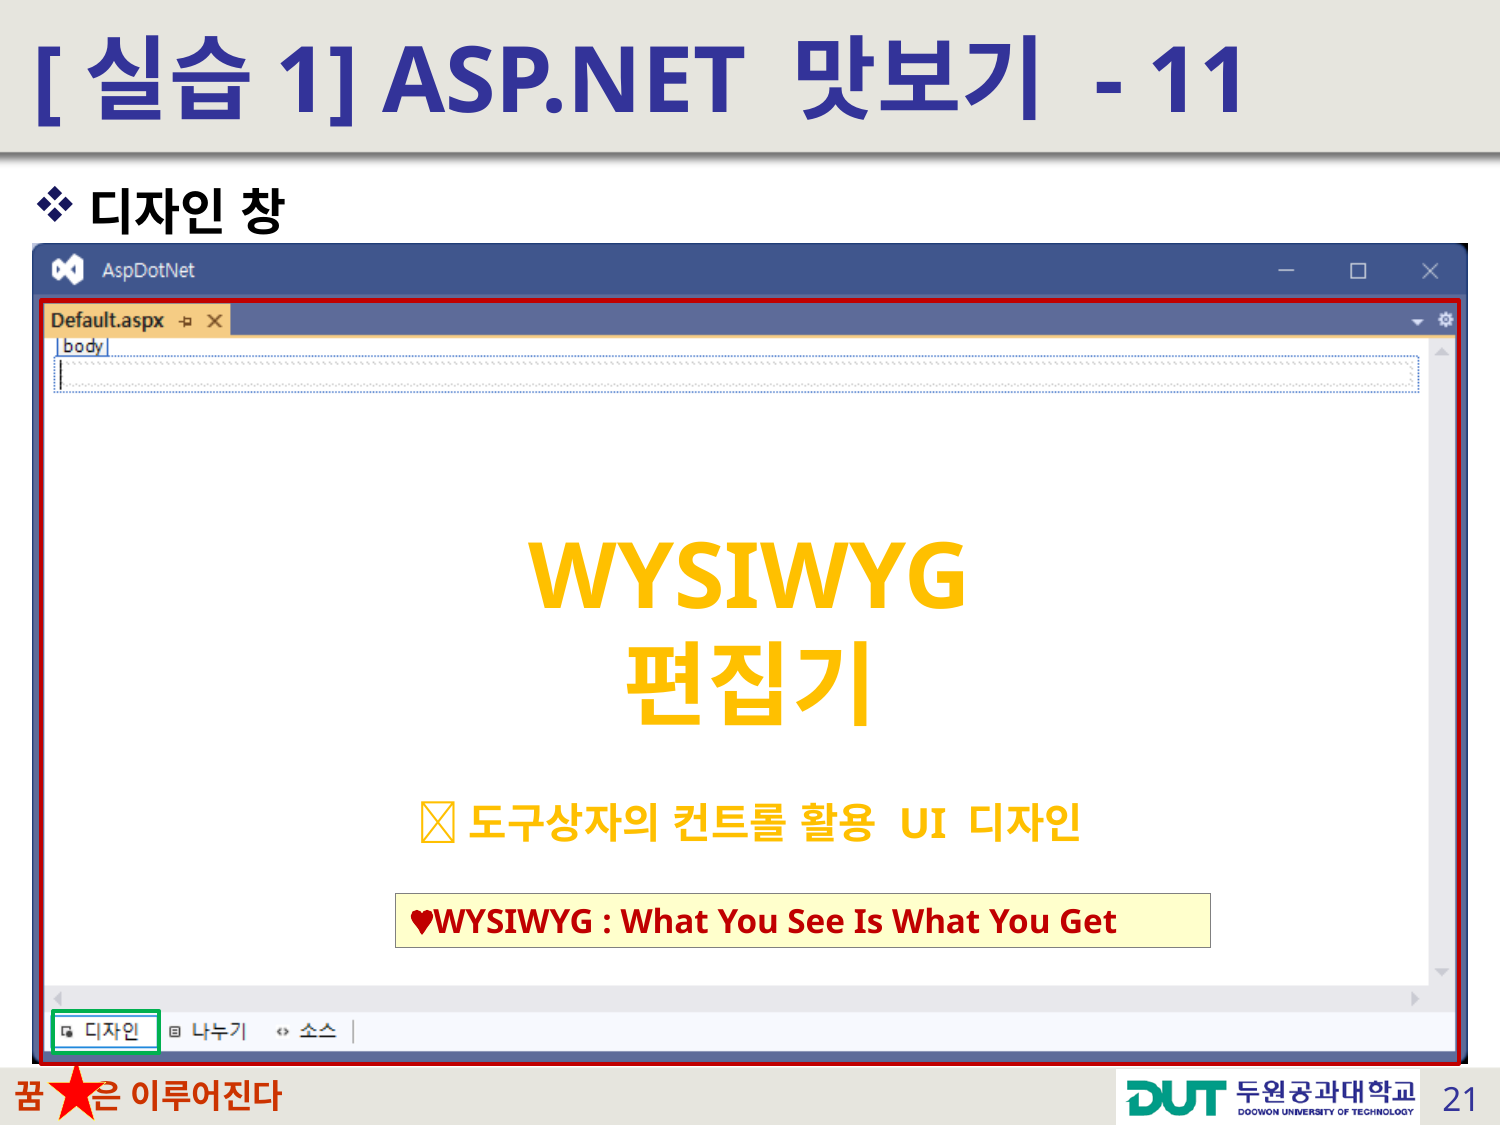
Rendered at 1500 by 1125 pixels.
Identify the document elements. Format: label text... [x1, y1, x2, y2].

title [실습1] ASP.NET 맛보기 - 11 [17, 8, 1483, 142]
picture [0, 0, 1500, 173]
picture [0, 1066, 1500, 1125]
picture [32, 243, 1468, 1065]
picture [100, 1085, 113, 1090]
list 디자인 창 [17, 160, 1487, 1067]
